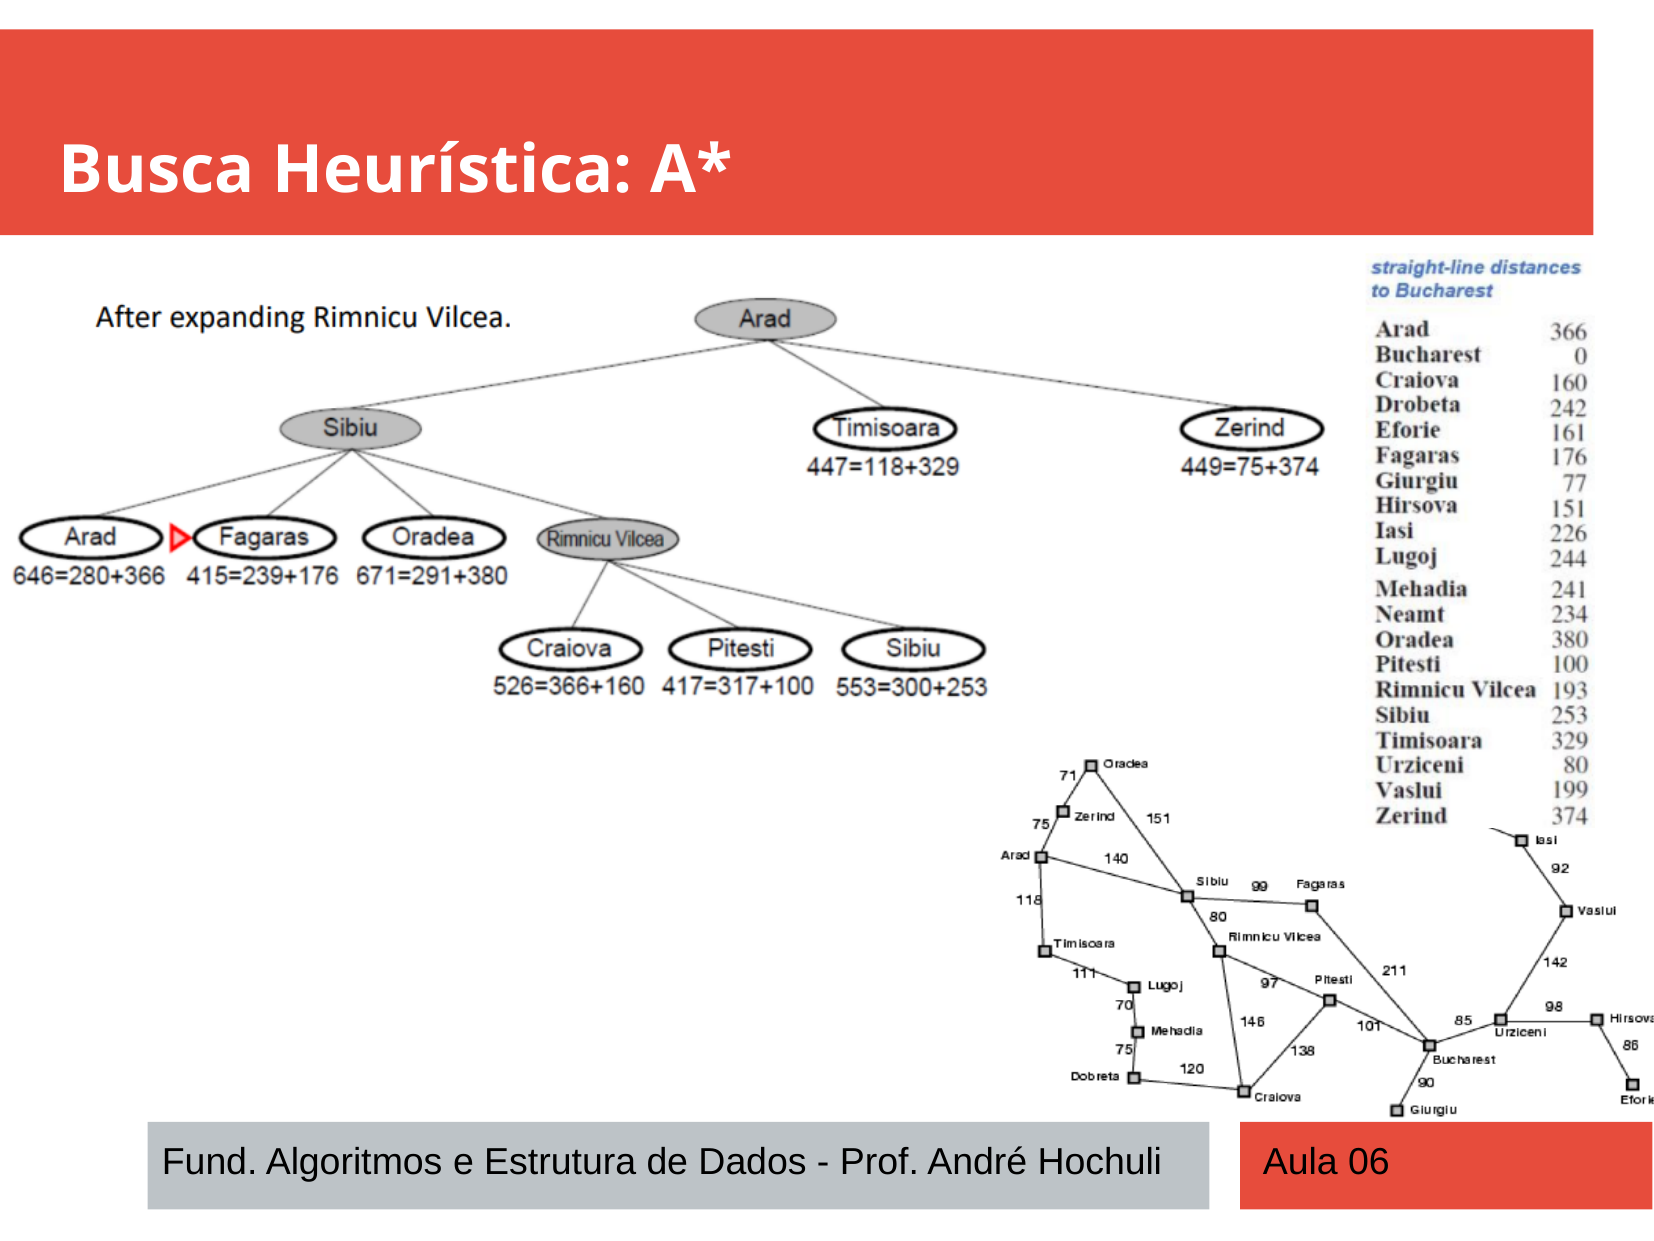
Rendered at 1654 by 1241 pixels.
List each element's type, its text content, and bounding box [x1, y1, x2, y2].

text_box [33, 278, 1357, 1045]
picture [985, 251, 1654, 1118]
text_box Aula 06 [1248, 1129, 1622, 1189]
picture [0, 289, 1332, 703]
text_box Fund. Algoritmos e Estrutura de Dados - Prof. André Hochuli [147, 1129, 1204, 1189]
text_box Busca Heurística: A* [58, 58, 1594, 206]
